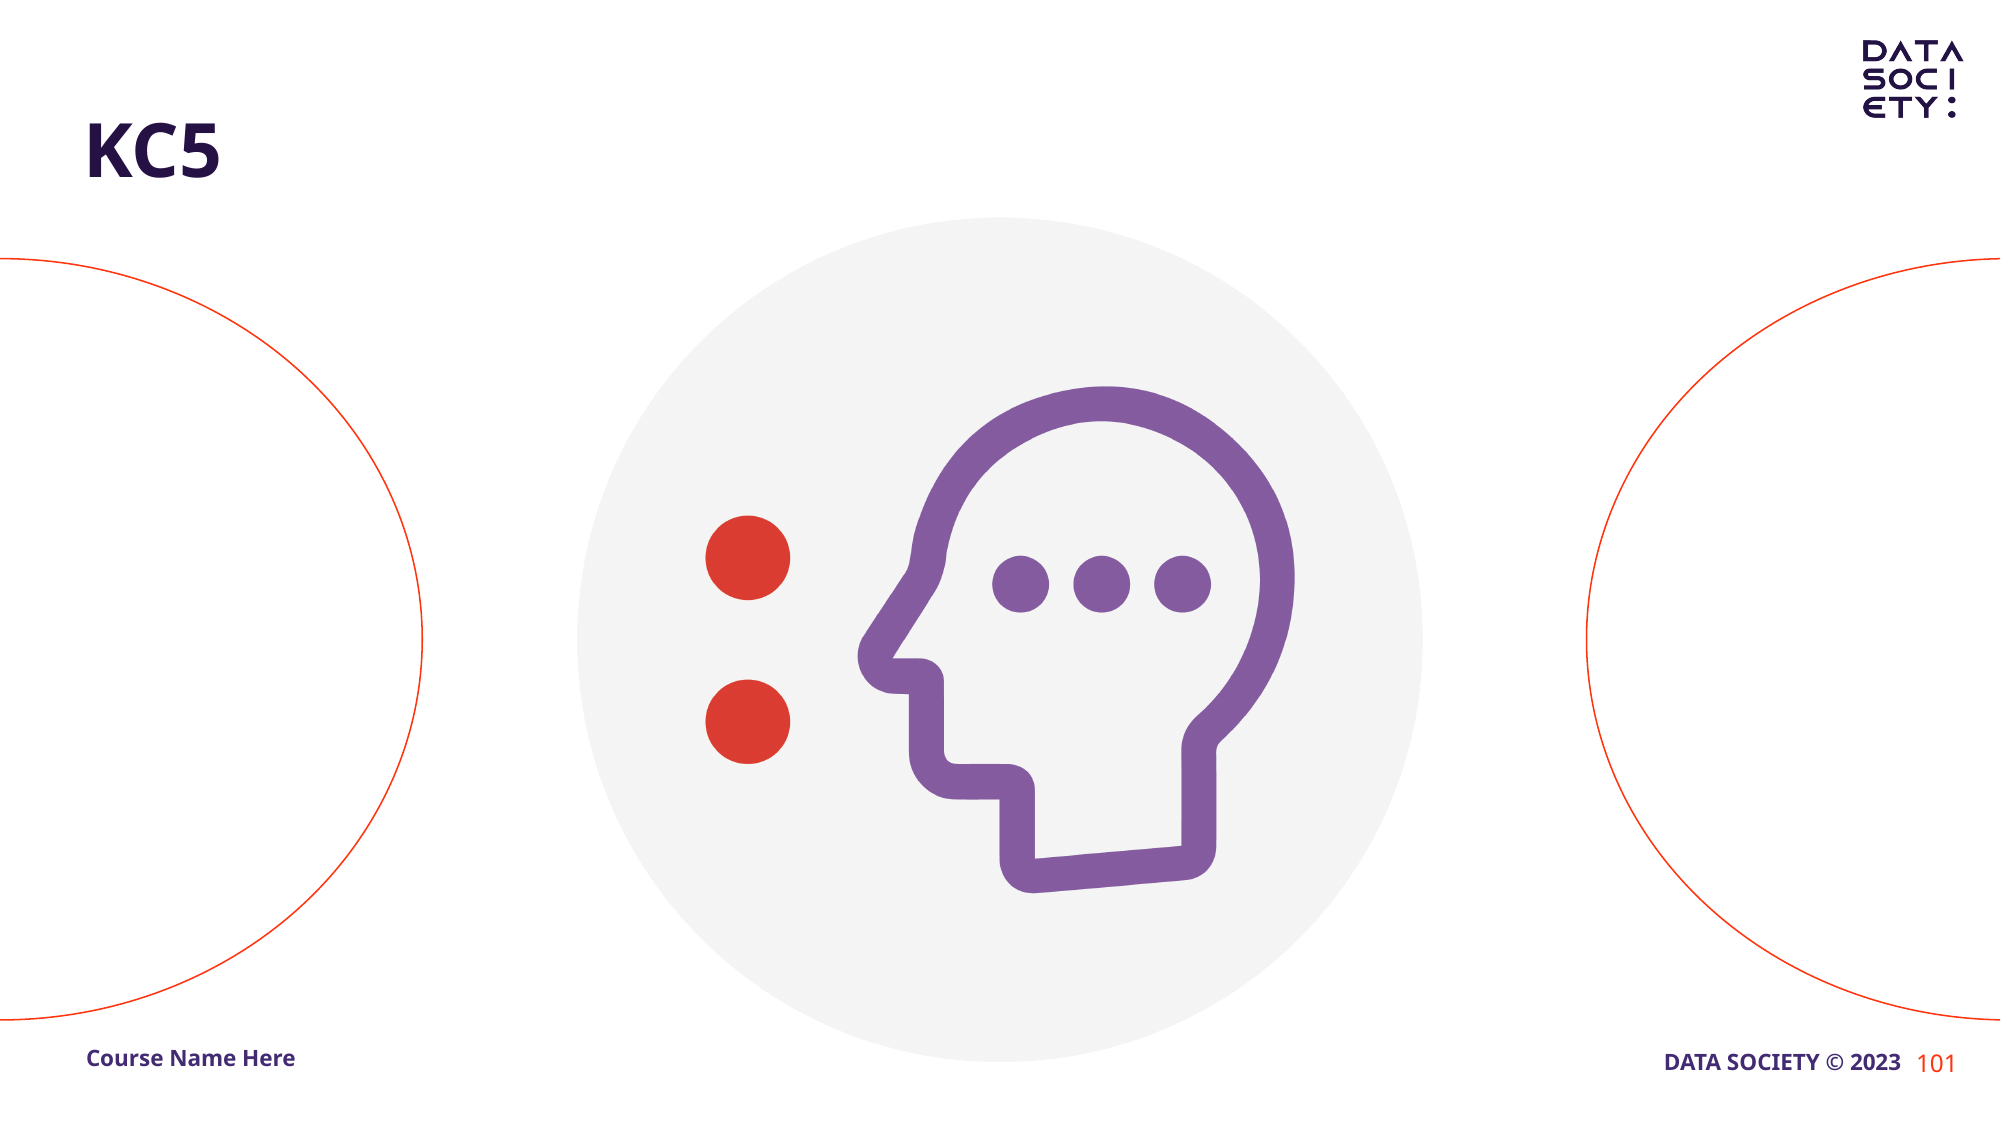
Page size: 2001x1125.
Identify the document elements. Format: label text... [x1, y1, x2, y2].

title KC5 [68, 87, 1932, 213]
picture [1863, 40, 1964, 118]
picture [577, 217, 1423, 1062]
slide_number ‹#› [1853, 1033, 1974, 1097]
